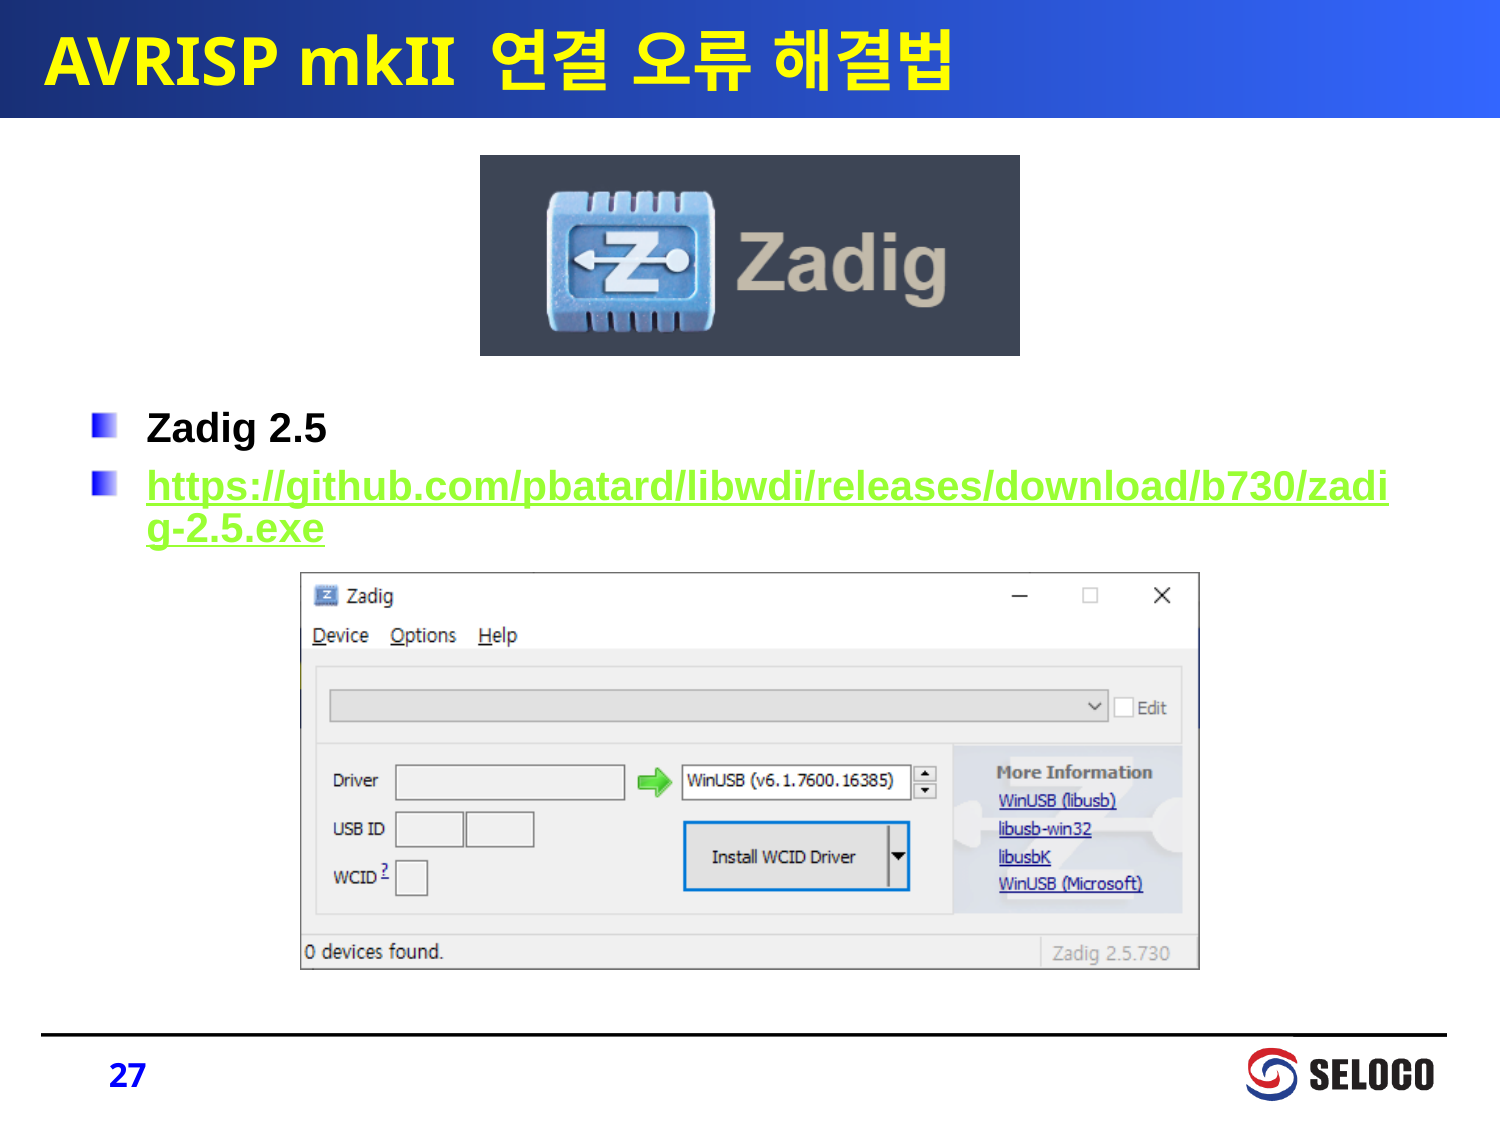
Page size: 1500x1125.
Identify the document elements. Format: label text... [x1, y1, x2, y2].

picture [300, 572, 1200, 971]
picture [1246, 1046, 1469, 1102]
picture [479, 154, 1020, 357]
picture [90, 411, 120, 441]
list Zadig 2.5 https://github.com/pbatard/libwdi/releases/download/b730/zadig-2.5.exe [74, 393, 1426, 1006]
slide_number 27 [76, 1046, 162, 1111]
title AVRISP mkII 연결 오류 해결법 [0, 0, 1500, 119]
picture [90, 469, 120, 499]
